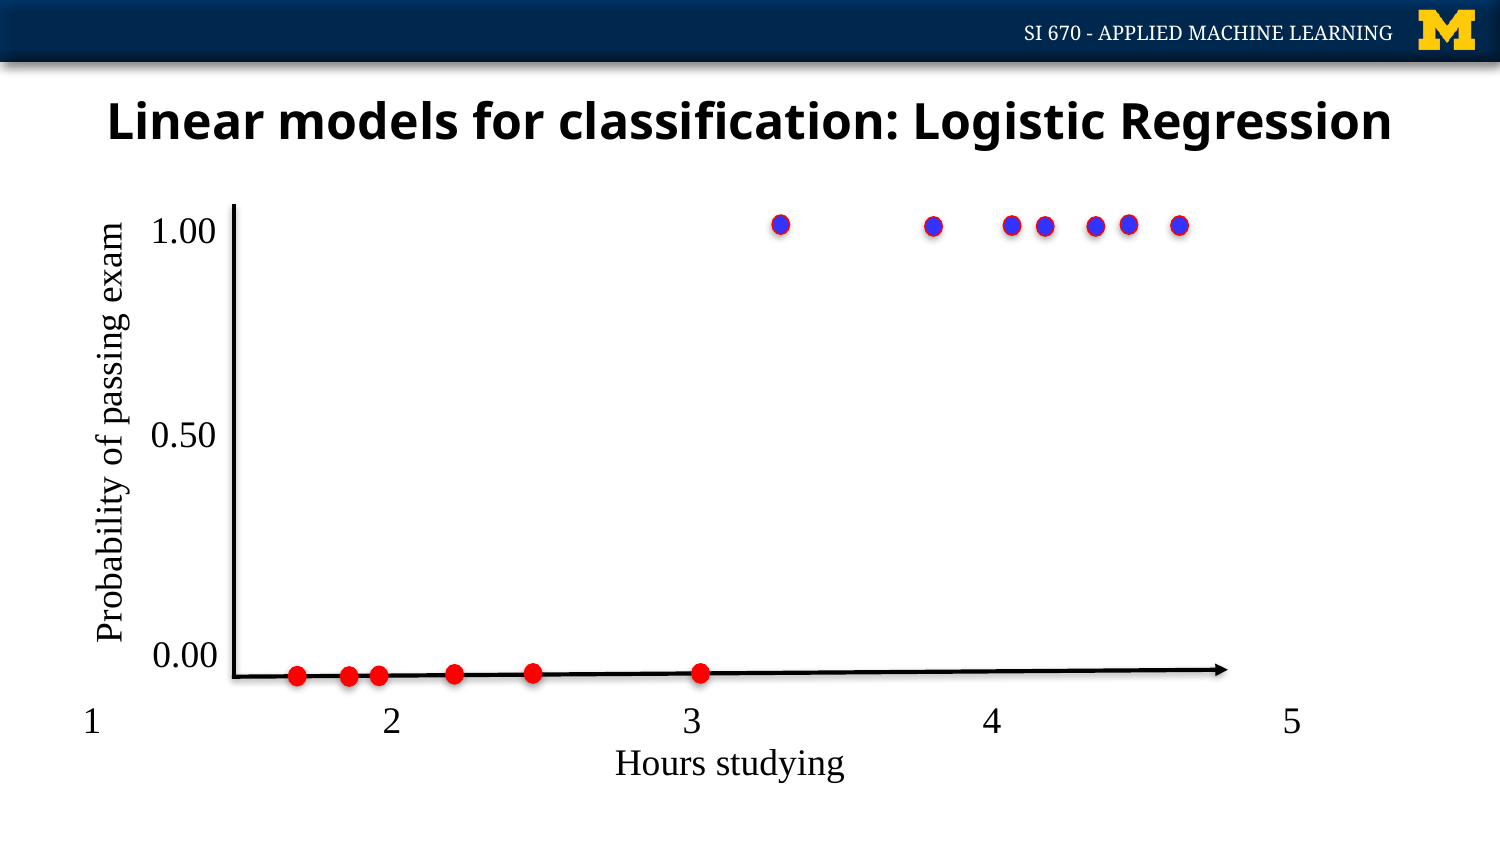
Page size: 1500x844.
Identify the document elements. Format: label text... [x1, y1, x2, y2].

text_box Probability of passing exam [76, 207, 137, 658]
text_box 0.00 1 2 3 4 5 6 [0, 688, 1500, 749]
text_box [771, 214, 791, 235]
text_box Hours studying [599, 749, 860, 791]
text_box [1002, 215, 1022, 236]
text_box [447, 663, 462, 668]
title Linear models for classification: Logistic Regression [58, 81, 1442, 197]
text_box [1035, 216, 1055, 237]
text_box [1170, 215, 1190, 236]
text_box [1119, 214, 1139, 235]
text_box 0.00 [137, 623, 229, 683]
text_box [1086, 216, 1106, 237]
picture [0, 0, 1500, 688]
text_box [692, 663, 709, 668]
text_box 0.50 [135, 402, 229, 462]
text_box 1.00 [135, 198, 232, 259]
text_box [239, 669, 1229, 677]
picture [0, 749, 1500, 844]
text_box [924, 216, 944, 237]
text_box [525, 663, 542, 668]
